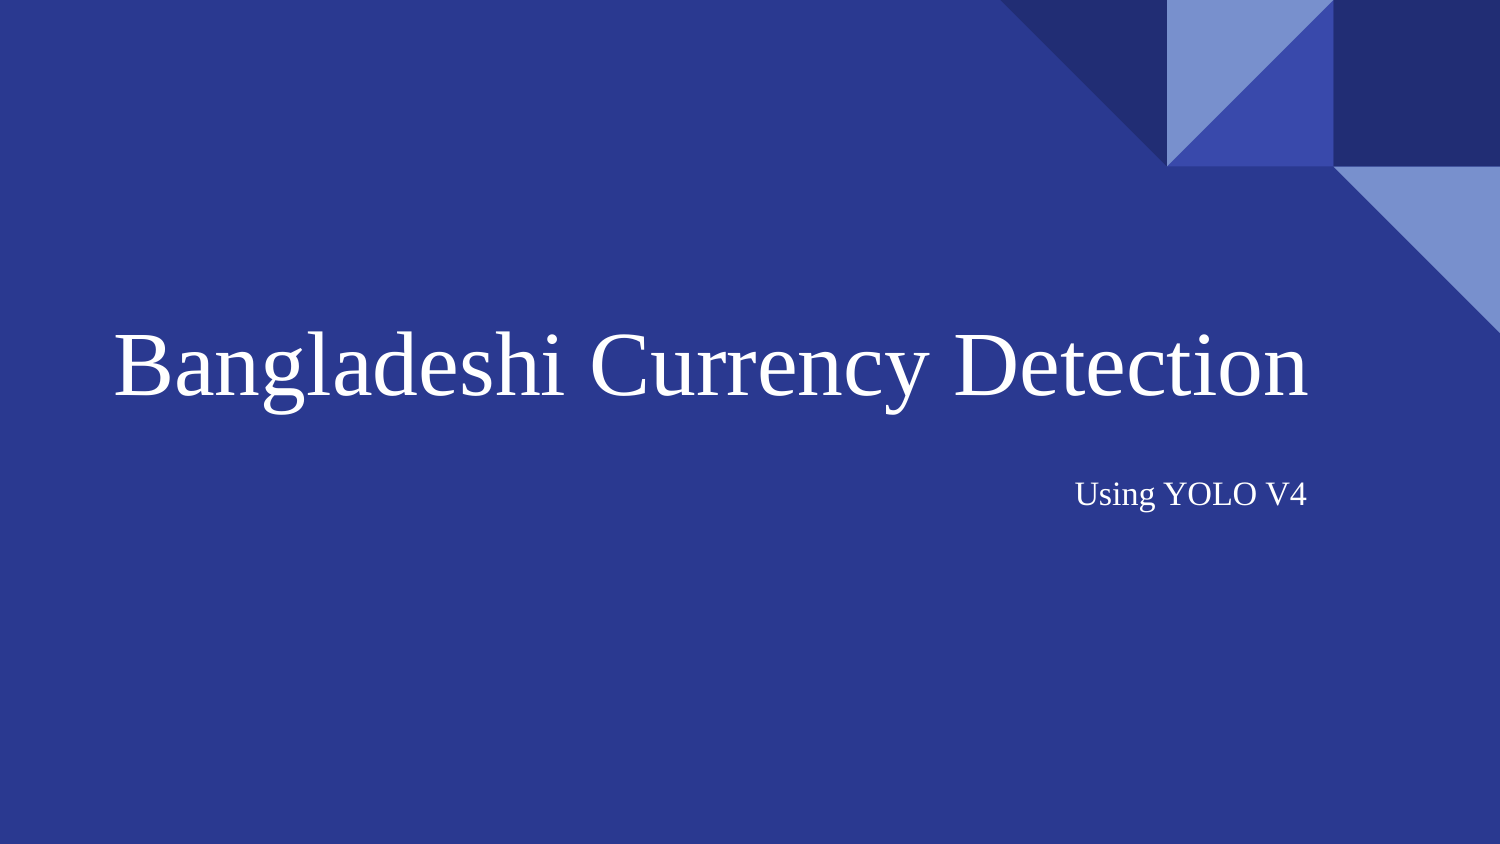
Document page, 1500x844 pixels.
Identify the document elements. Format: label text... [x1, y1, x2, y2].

subtitle Using YOLO V4 [657, 456, 1322, 528]
title Bangladeshi Currency Detection [98, 291, 1447, 429]
